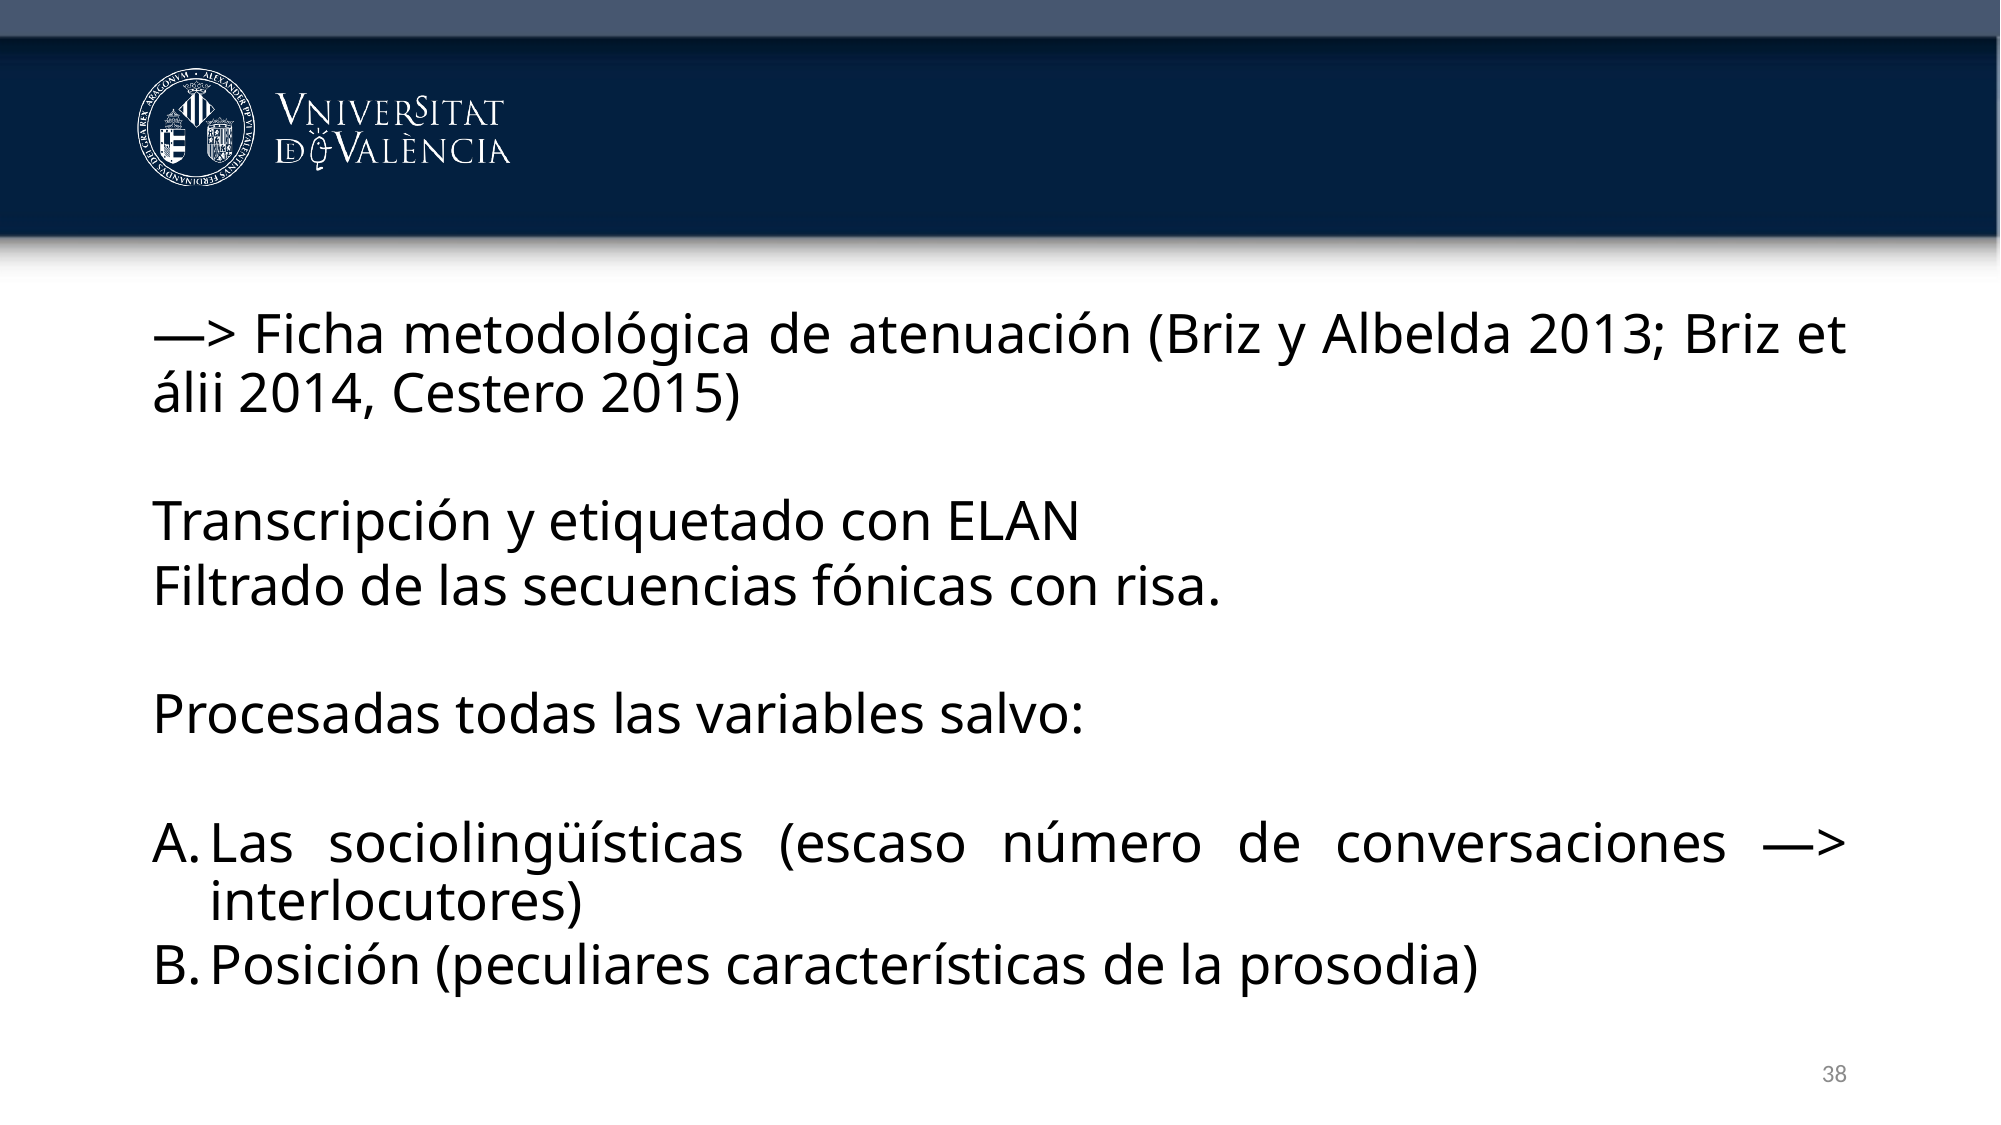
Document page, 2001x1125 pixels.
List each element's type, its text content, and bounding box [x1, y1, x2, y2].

slide_number 38 [1412, 1042, 1863, 1103]
picture [0, 0, 2000, 300]
list —> Ficha metodológica de atenuación (Briz y Albelda 2013; Briz et álii 2014, Cestero 2015) Transcripción y etiquetado con ELAN Filtrado de las secuencias fónicas con risa. Procesadas todas las variables salvo: Las sociolingüísticas (escaso número de conversaciones —> interlocutores) Posición (peculiares características de la prosodia) [137, 299, 1863, 1014]
